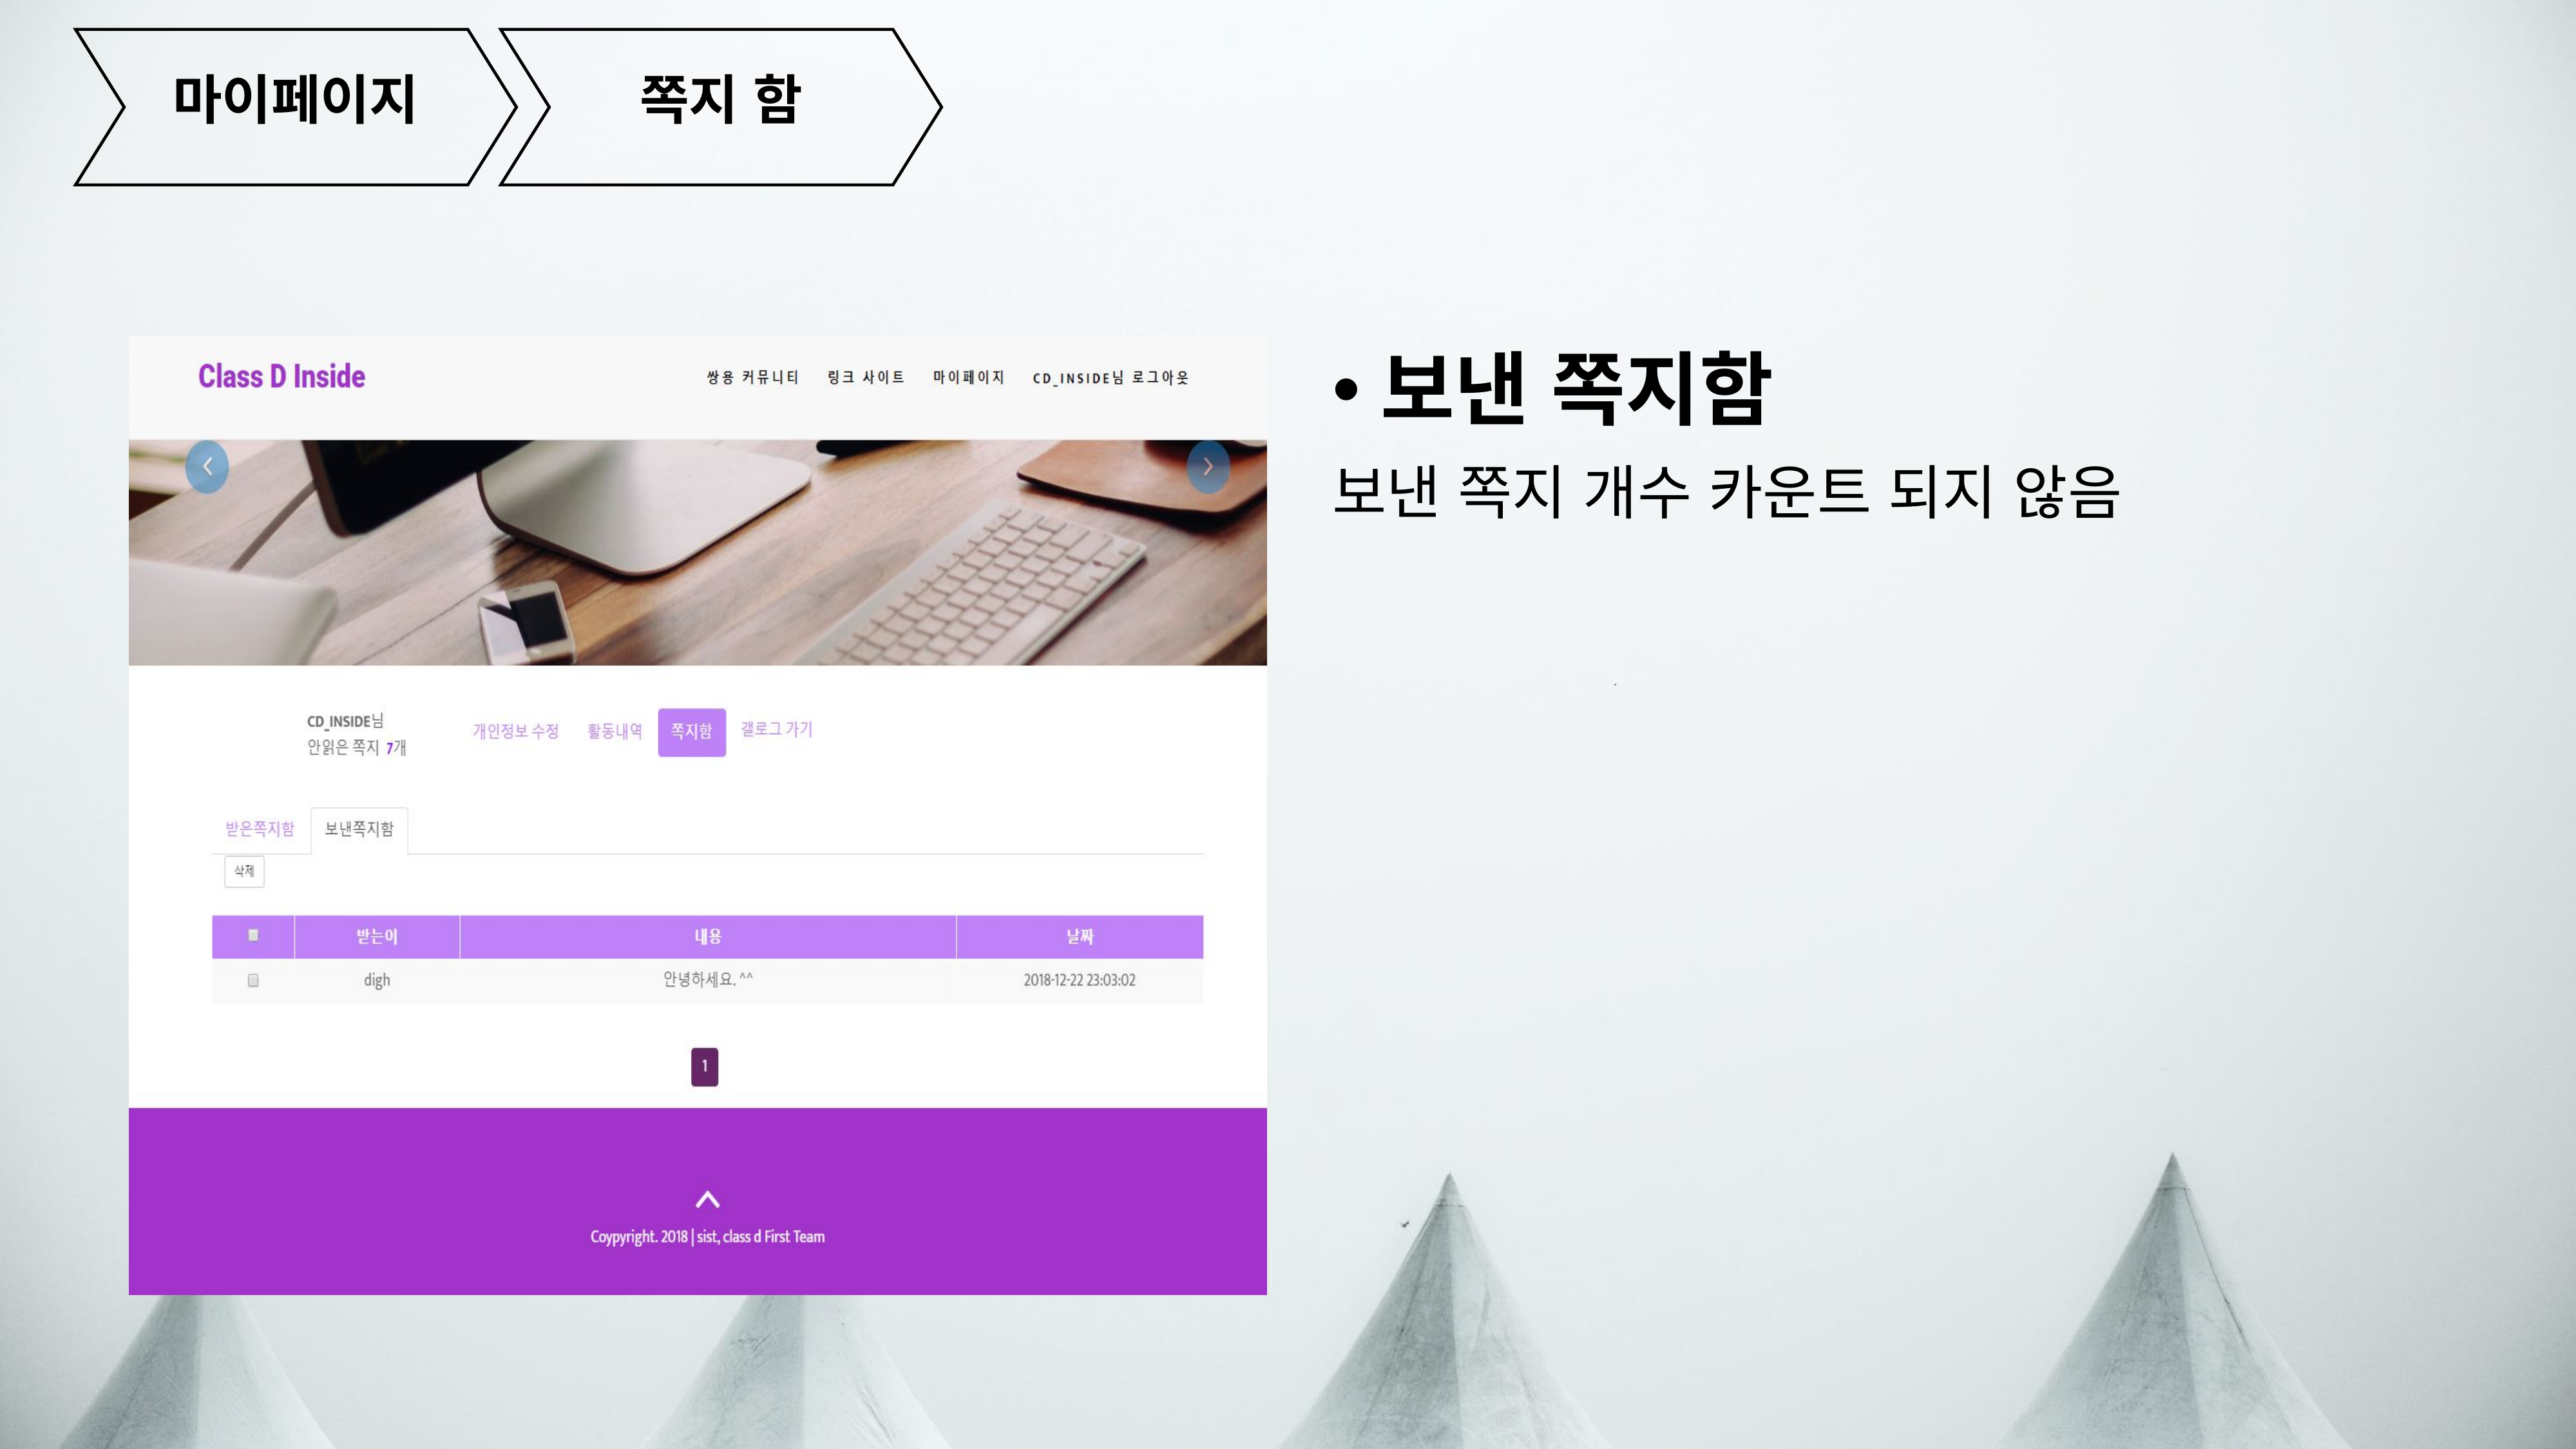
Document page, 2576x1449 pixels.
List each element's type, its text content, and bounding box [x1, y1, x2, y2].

list 보낸 쪽지함 보낸 쪽지 개수 카운트 되지 않음 [1309, 337, 2447, 1294]
text_box 쪽지 함 [500, 29, 942, 185]
picture [0, 0, 2576, 1449]
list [128, 336, 1267, 1295]
text_box 마이페이지 [75, 29, 517, 185]
